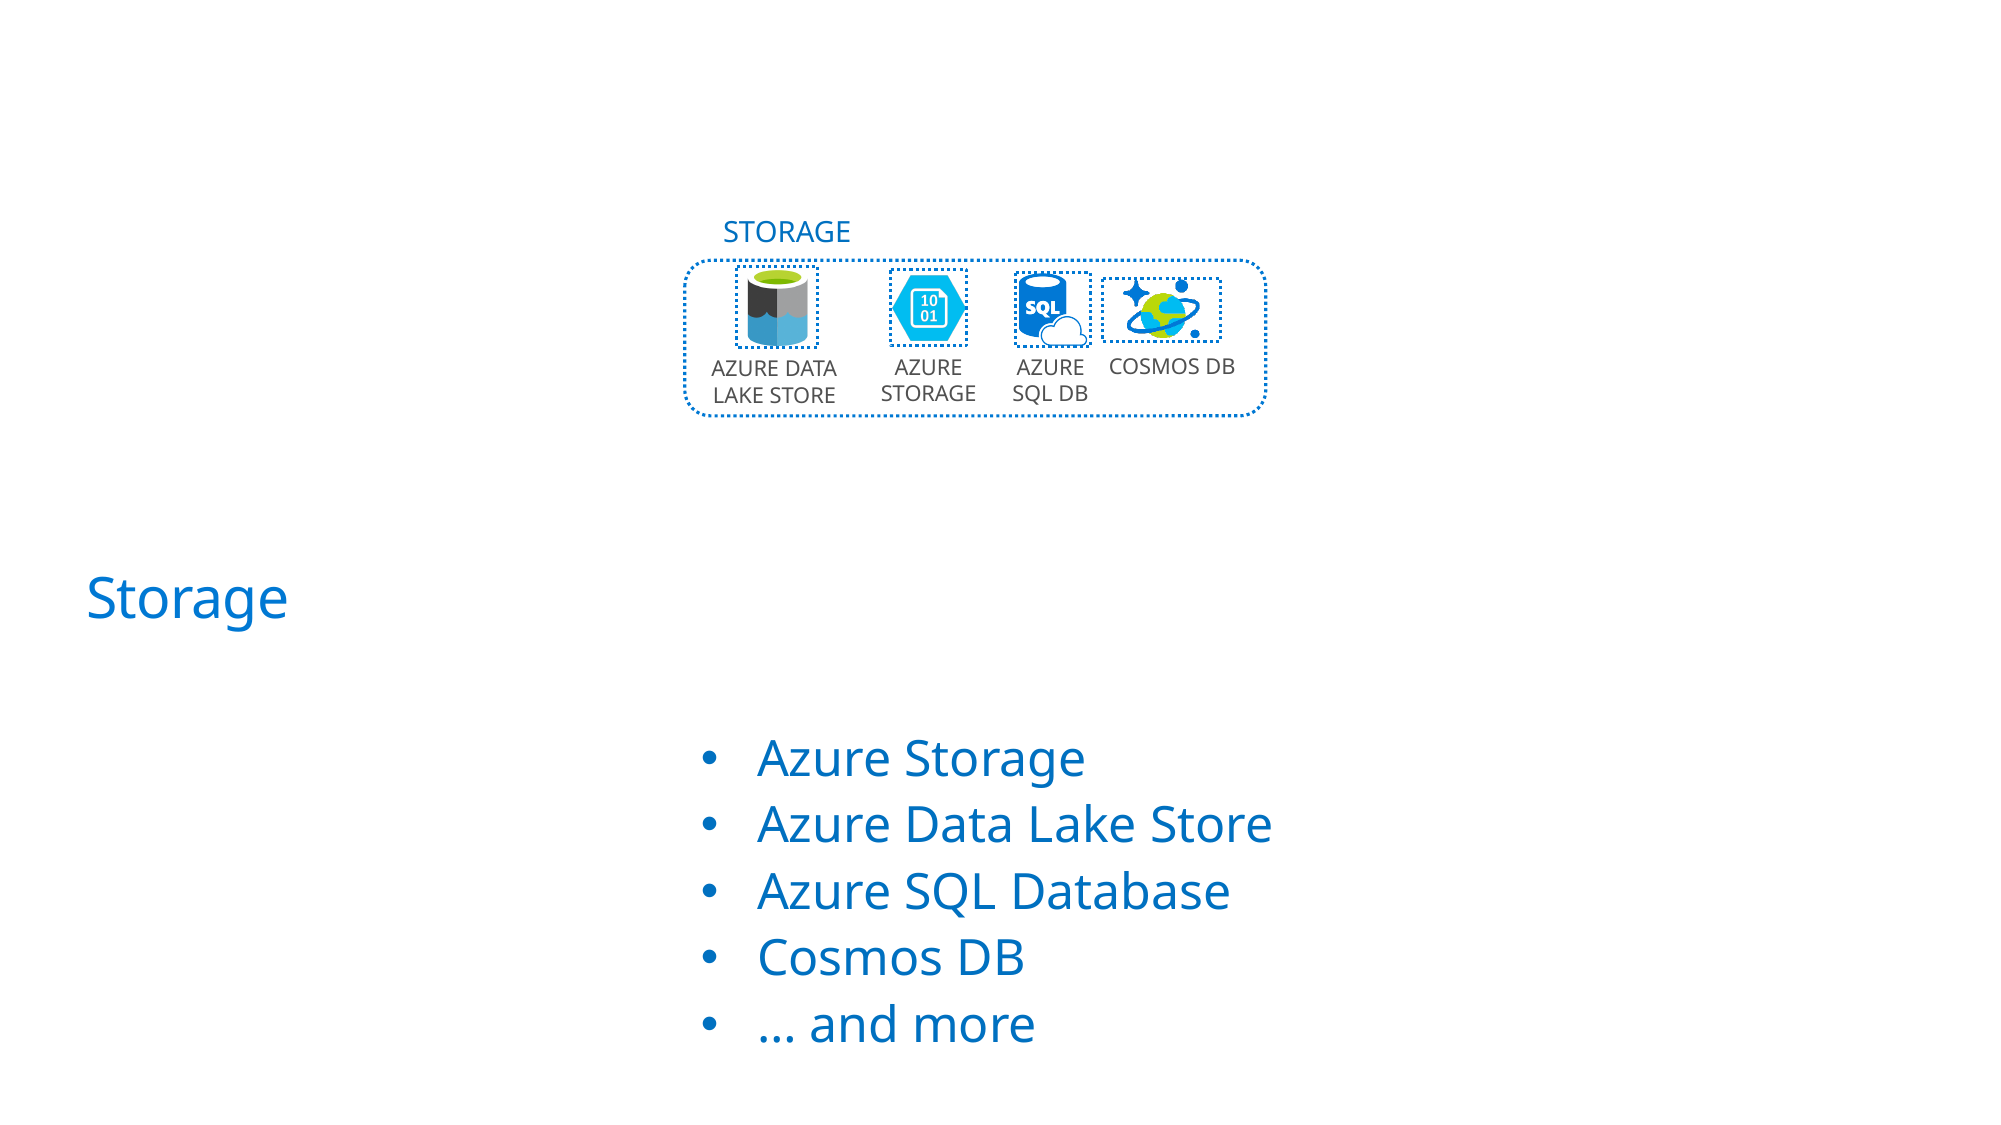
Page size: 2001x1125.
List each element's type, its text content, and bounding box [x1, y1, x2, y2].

text_box AZURE SQL DB [997, 346, 1104, 414]
text_box AZURE STORAGE [866, 346, 992, 414]
text_box [684, 260, 1266, 416]
picture [1104, 279, 1219, 340]
picture [737, 267, 817, 346]
text_box STORAGE [693, 201, 882, 265]
text_box Azure Storage Azure Data Lake Store Azure SQL Database Cosmos DB … and more [670, 709, 1305, 1077]
picture [891, 270, 966, 345]
picture [911, 289, 947, 327]
picture [1016, 273, 1089, 346]
title Storage [86, 526, 872, 648]
text_box AZURE DATA LAKE STORE [696, 347, 853, 415]
text_box COSMOS DB [1094, 344, 1251, 386]
